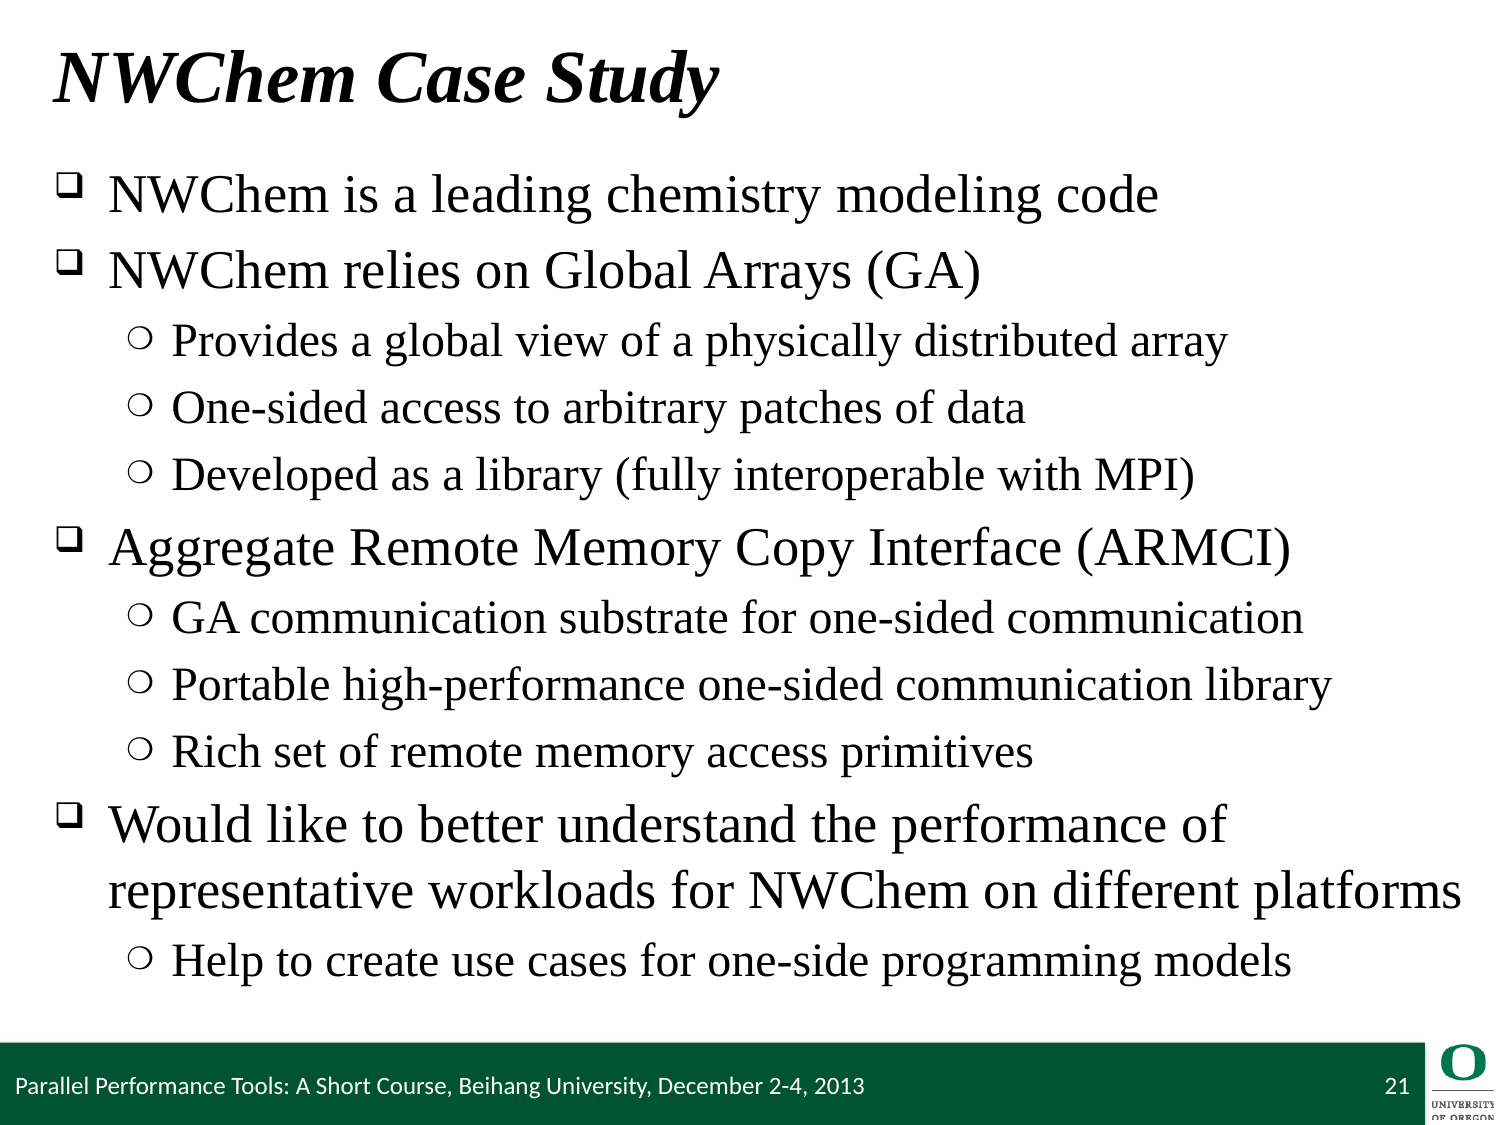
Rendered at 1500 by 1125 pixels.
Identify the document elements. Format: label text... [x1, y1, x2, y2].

list NWChem is a leading chemistry modeling code NWChem relies on Global Arrays (GA) Provides a global view of a physically distributed array One-sided access to arbitrary patches of data Developed as a library (fully interoperable with MPI) Aggregate Remote Memory Copy Interface (ARMCI) GA communication substrate for one-sided communication Portable high-performance one-sided communication library Rich set of remote memory access primitives Would like to better understand the performance of representative workloads for NWChem on different platforms Help to create use cases for one-side programming models [39, 149, 1500, 1046]
footer Parallel Performance Tools: A Short Course, Beihang University, December 2-4, 2013 [0, 1044, 988, 1125]
title NWChem Case Study [39, 0, 1500, 145]
slide_number 21 [1074, 1044, 1425, 1125]
